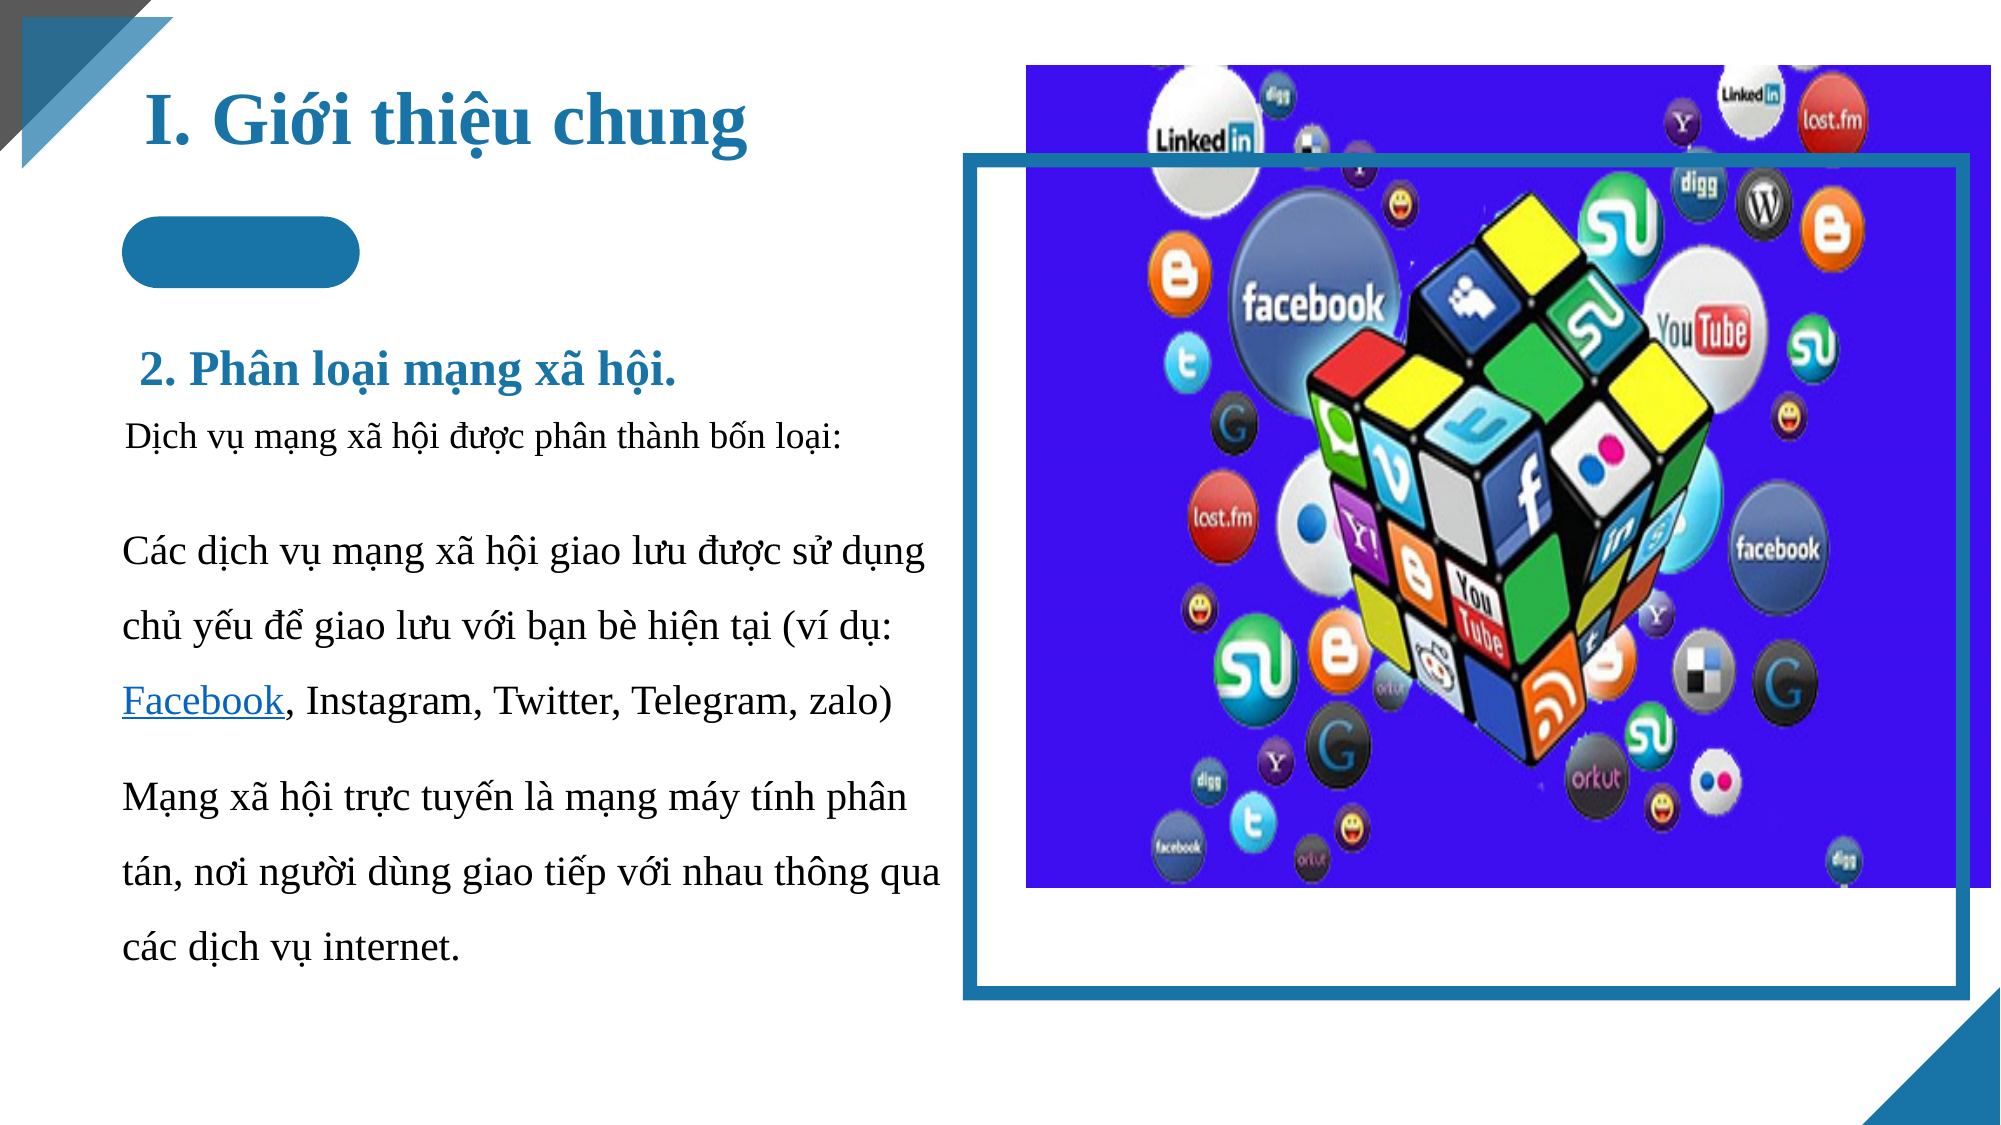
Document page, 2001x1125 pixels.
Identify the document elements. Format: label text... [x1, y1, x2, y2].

text_box [120, 215, 361, 290]
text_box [0, 0, 174, 169]
text_box [1025, 64, 1992, 889]
text_box Dịch vụ mạng xã hội được phân thành bốn loại: [110, 403, 868, 464]
text_box [1860, 985, 2000, 1125]
text_box I. Giới thiệu chung [174, 62, 764, 168]
text_box Các dịch vụ mạng xã hội giao lưu được sử dụng chủ yếu để giao lưu với bạn bè hiện tại (ví dụ: Facebook, Instagram, Twitter, Telegram, zalo) Mạng xã hội trực tuyến là mạng máy tính phân tán, nơi người dùng giao tiếp với nhau thông qua các dịch vụ internet. [107, 490, 957, 977]
text_box [962, 152, 1971, 1001]
text_box 2. Phân loại mạng xã hội. [49, 298, 867, 403]
